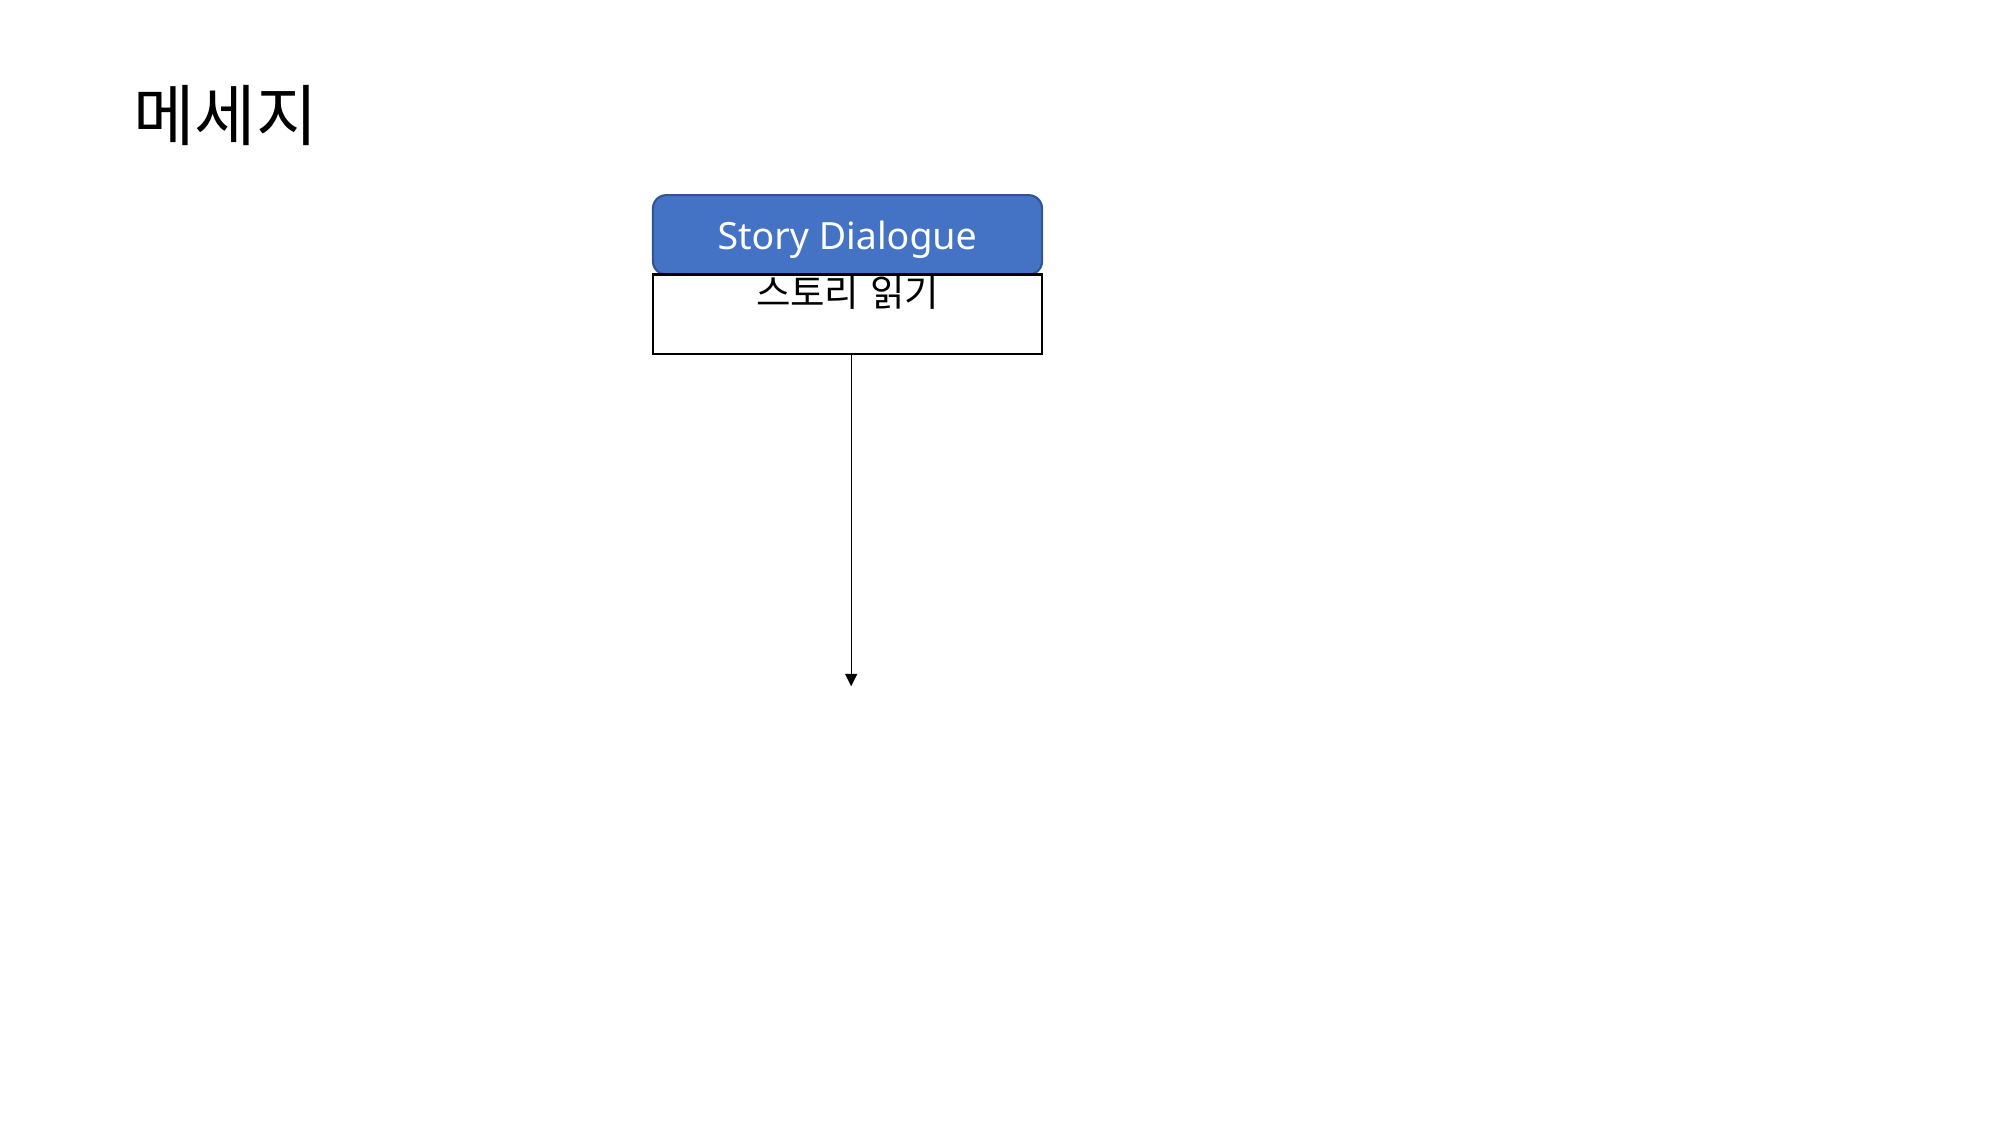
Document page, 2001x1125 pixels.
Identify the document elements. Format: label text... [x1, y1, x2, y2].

text_box Story Dialogue [651, 194, 1044, 273]
text_box 스토리 읽기 [652, 273, 1043, 355]
text_box 메세지 [118, 66, 453, 161]
